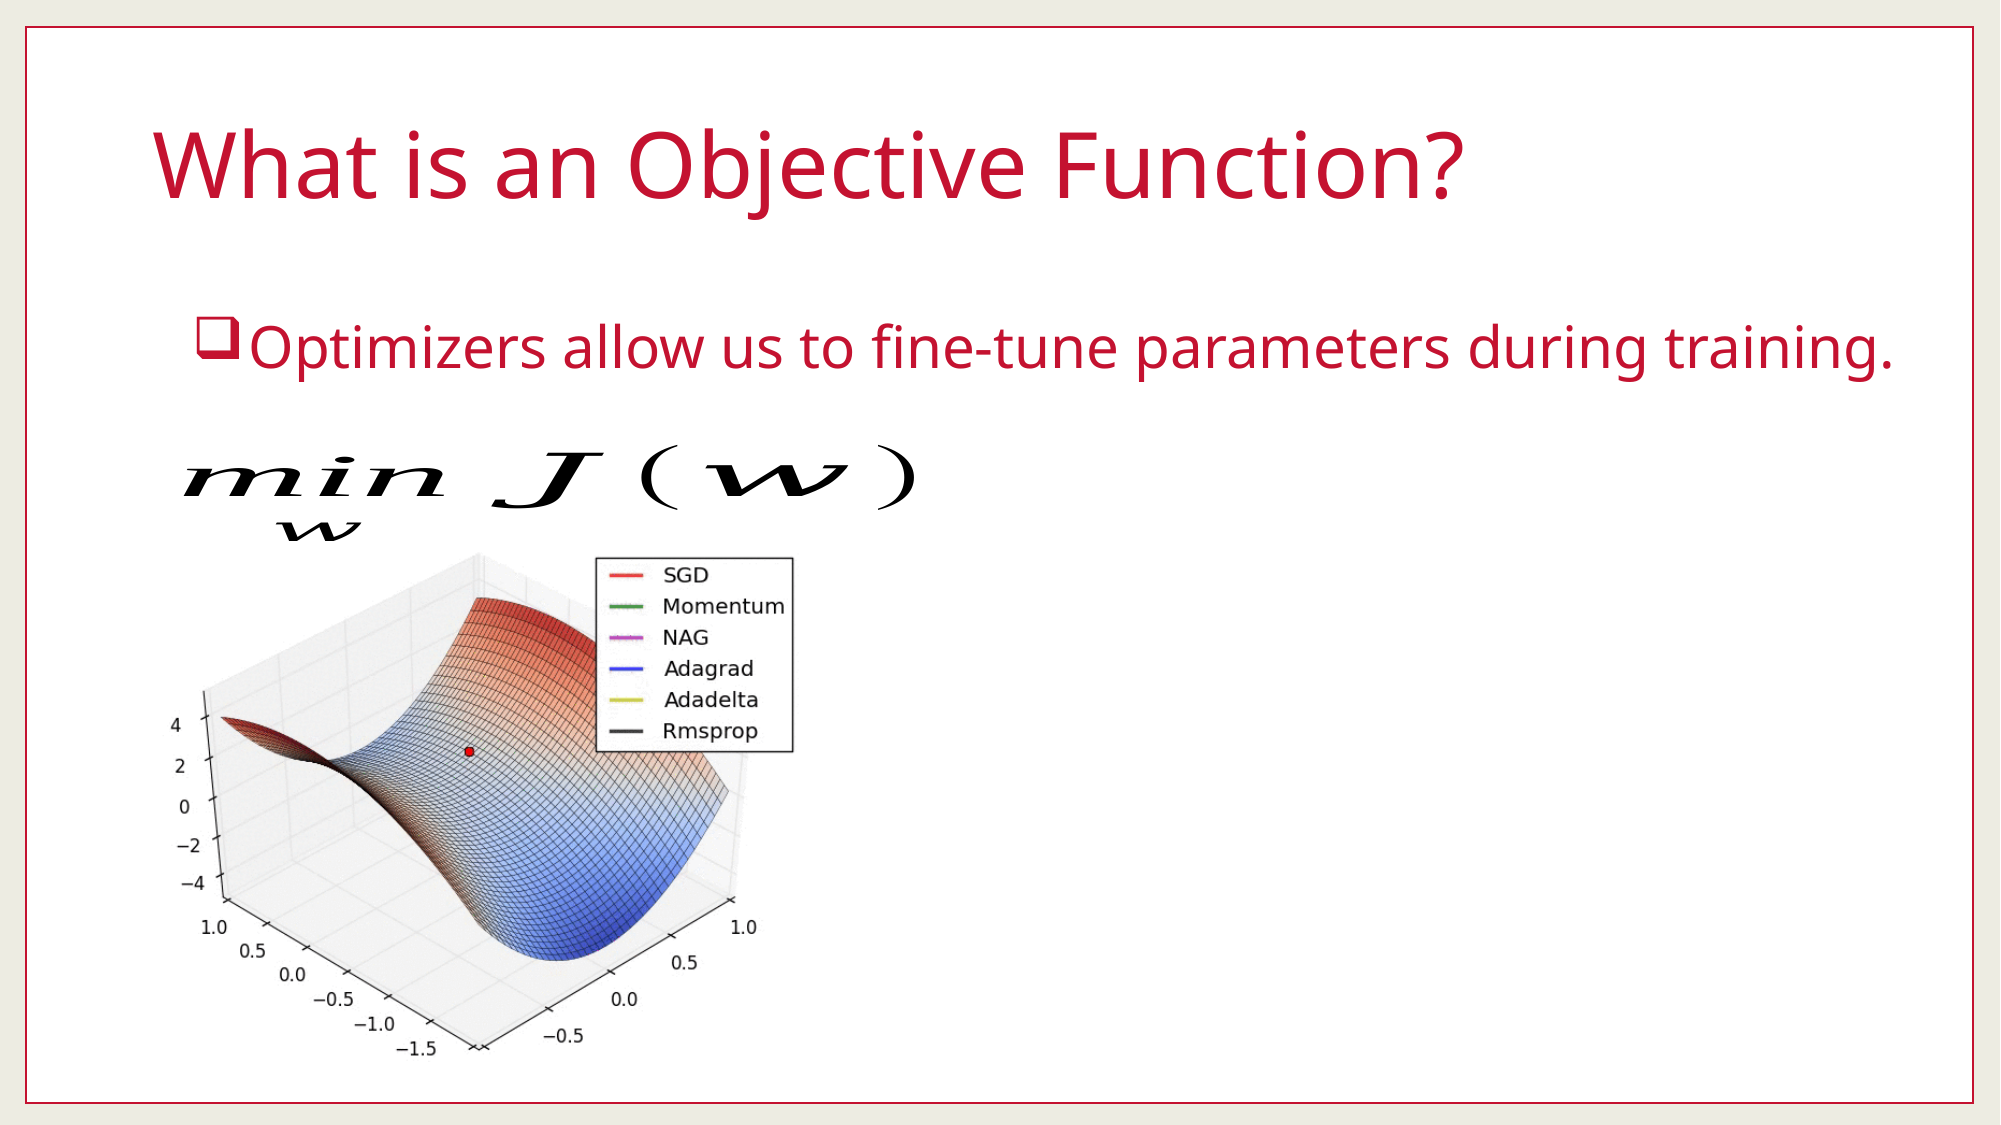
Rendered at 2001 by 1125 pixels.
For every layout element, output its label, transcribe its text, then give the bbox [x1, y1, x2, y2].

list Optimizers allow us to fine-tune parameters during training. [158, 310, 1976, 1025]
title What is an Objective Function? [137, 59, 1863, 278]
picture [137, 547, 803, 1063]
